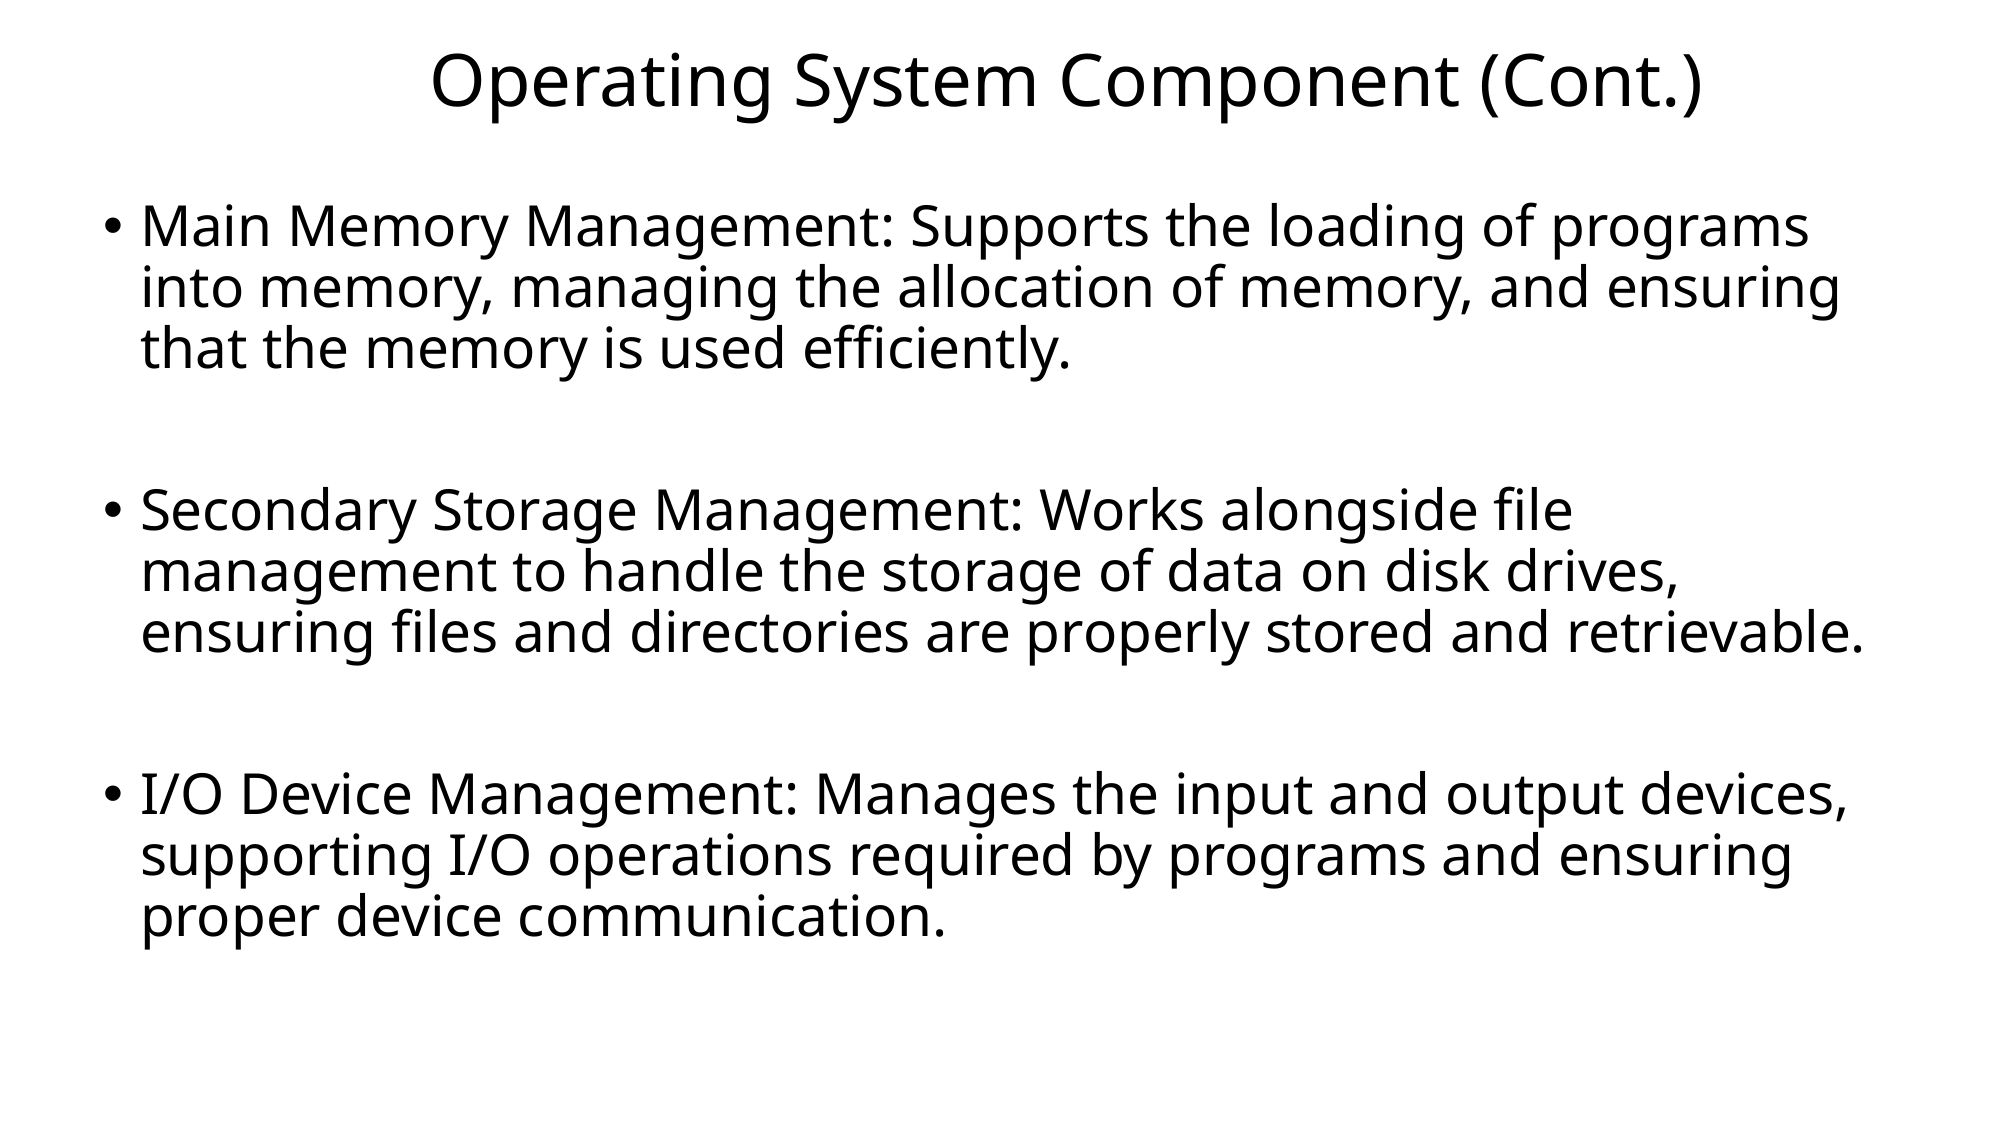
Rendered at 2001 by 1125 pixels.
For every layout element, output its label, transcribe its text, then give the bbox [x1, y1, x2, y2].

list Main Memory Management: Supports the loading of programs into memory, managing the allocation of memory, and ensuring that the memory is used efficiently. Secondary Storage Management: Works alongside file management to handle the storage of data on disk drives, ensuring files and directories are properly stored and retrievable. I/O Device Management: Manages the input and output devices, supporting I/O operations required by programs and ensuring proper device communication. [88, 190, 1889, 995]
title Operating System Component (Cont.) [414, 36, 1775, 131]
